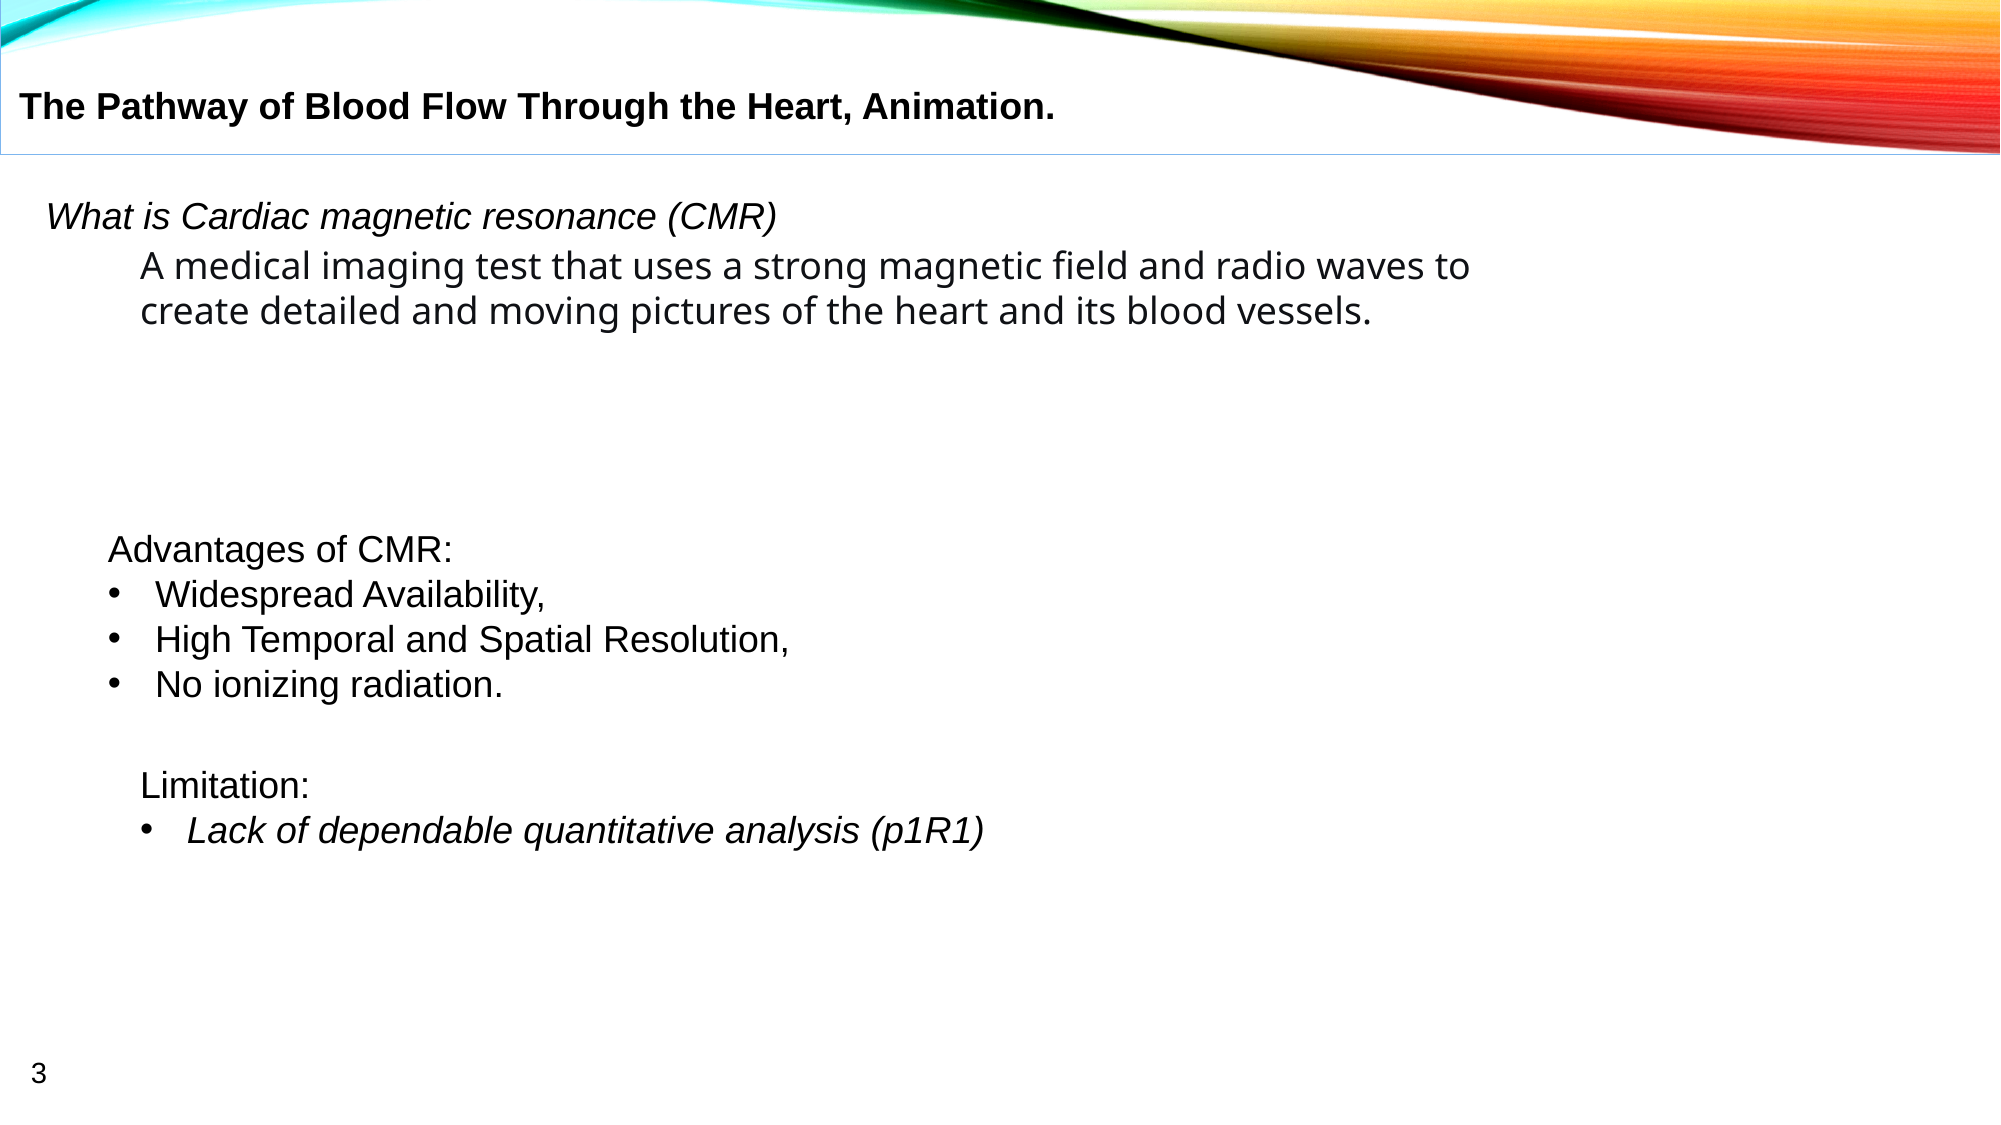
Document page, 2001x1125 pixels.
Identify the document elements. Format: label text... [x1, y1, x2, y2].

slide_number 3 [0, 1046, 63, 1125]
text_box Advantages of CMR: Widespread Availability, High Temporal and Spatial Resolution, No ionizing radiation. [93, 517, 1101, 713]
text_box A medical imaging test that uses a strong magnetic field and radio waves to create detailed and moving pictures of the heart and its blood vessels. [125, 234, 1564, 340]
text_box Limitation: Lack of dependable quantitative analysis (p1R1) [125, 754, 1133, 859]
text_box What is Cardiac magnetic resonance (CMR) [30, 184, 1038, 245]
picture [0, 0, 2000, 155]
